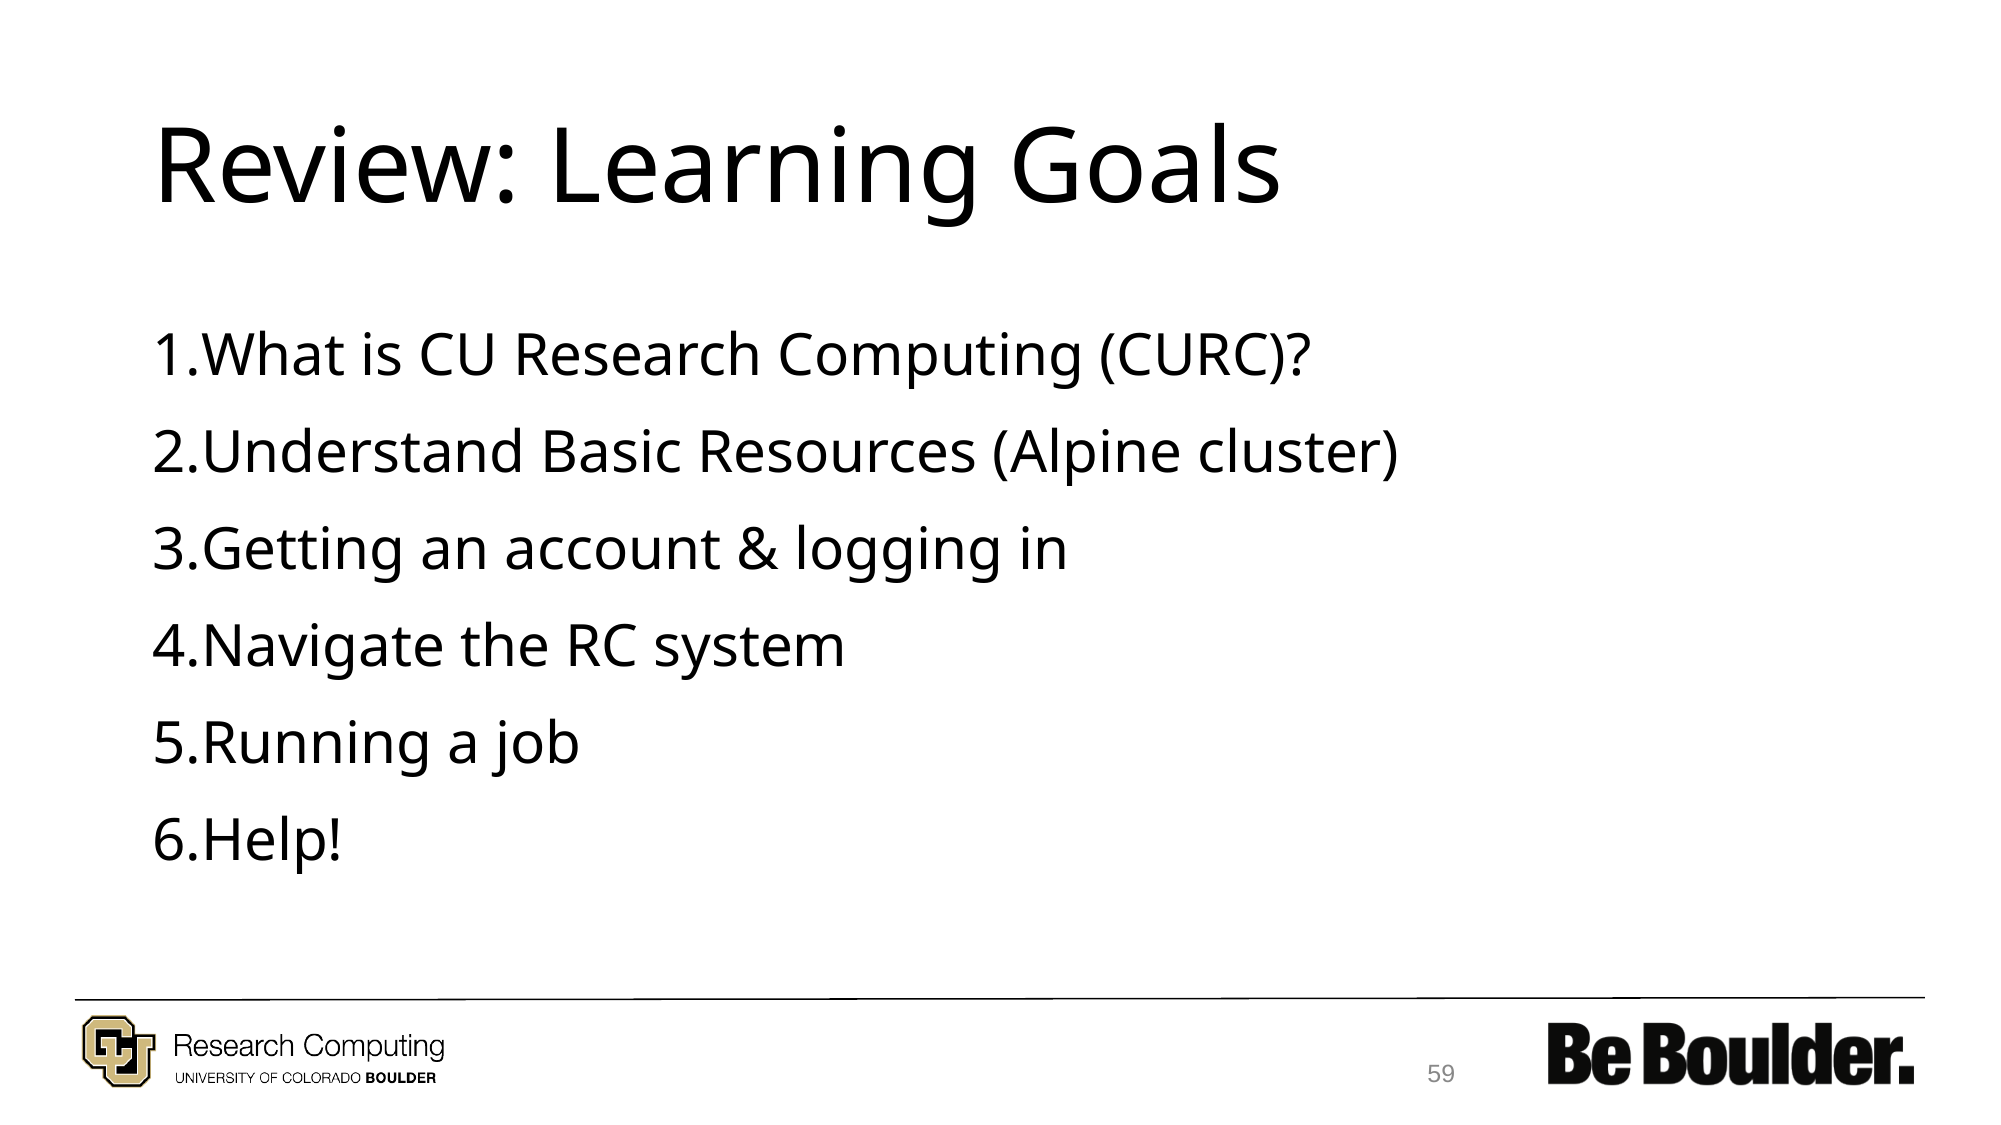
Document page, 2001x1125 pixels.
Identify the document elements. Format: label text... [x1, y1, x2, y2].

picture [81, 1015, 444, 1088]
title Review: Learning Goals [137, 59, 1863, 278]
list What is CU Research Computing (CURC)? Understand Basic Resources (Alpine cluster) Getting an account & logging in Navigate the RC system Running a job Help! [137, 299, 1863, 983]
picture [1524, 1015, 1938, 1088]
slide_number ‹#› [1412, 1042, 1525, 1103]
